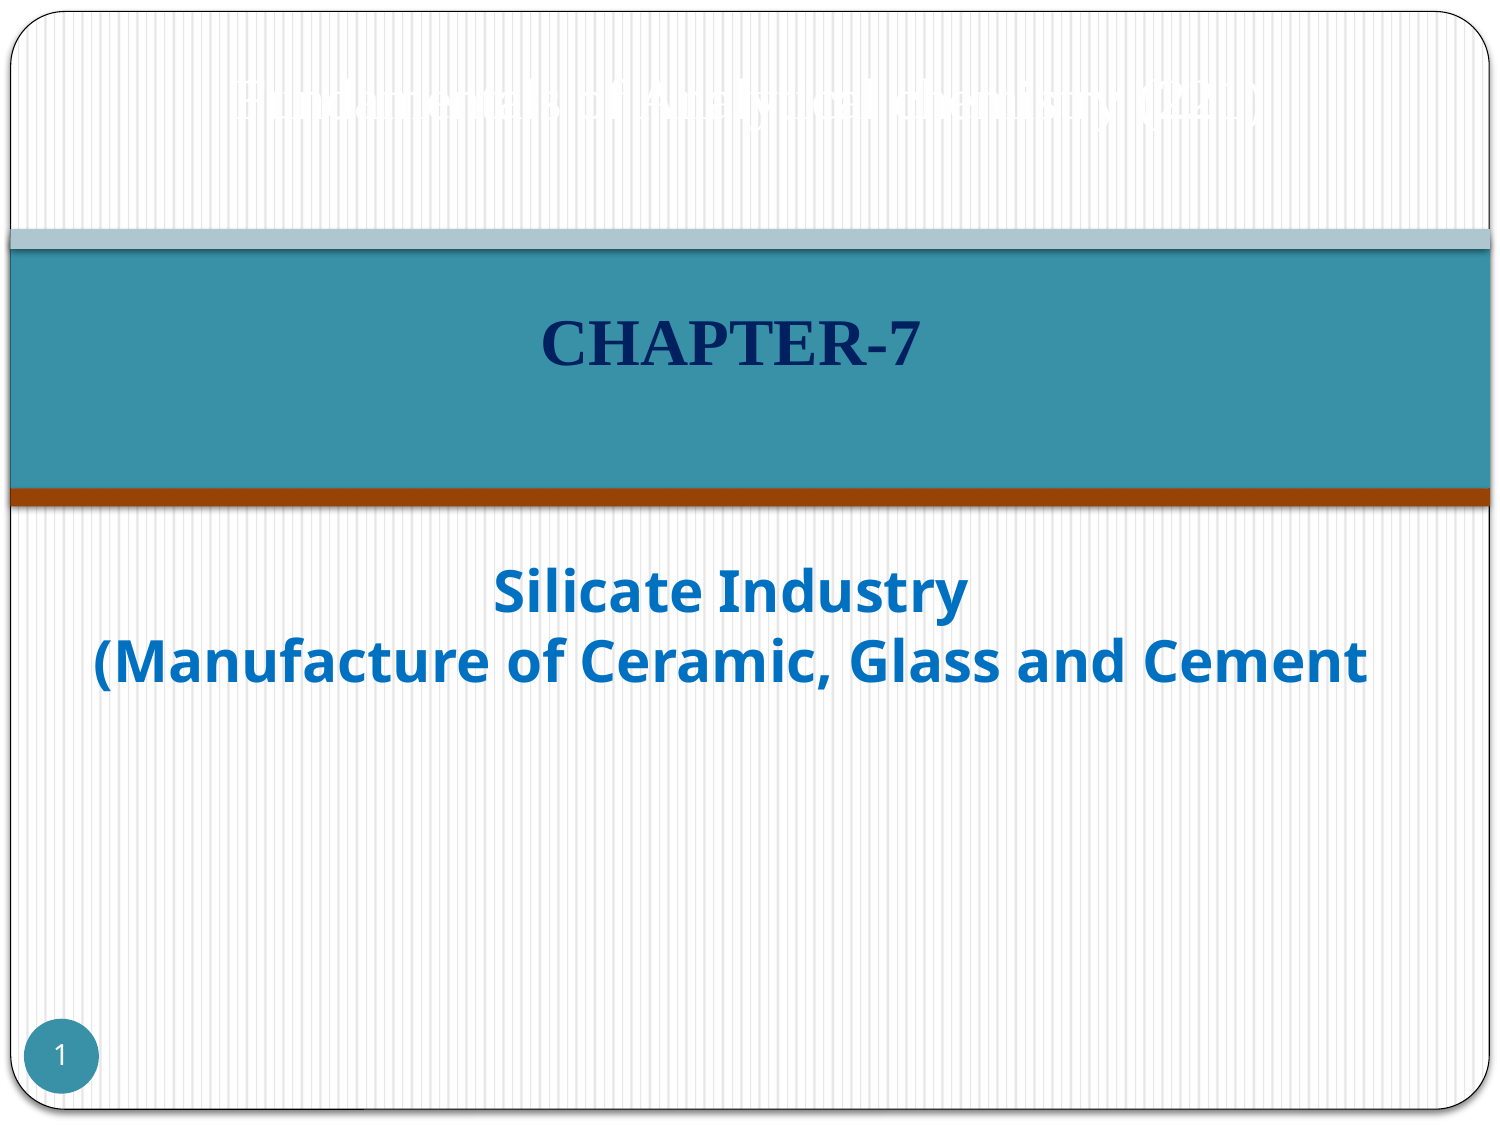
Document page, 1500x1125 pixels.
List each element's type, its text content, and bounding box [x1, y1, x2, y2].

slide_number 1 [23, 1018, 99, 1094]
title Fundamentals of Analytical chemistry (221) [37, 0, 1463, 200]
subtitle CHAPTER-7 Silicate Industry (Manufacture of Ceramic, Glass and Cement [0, 24, 1463, 1113]
